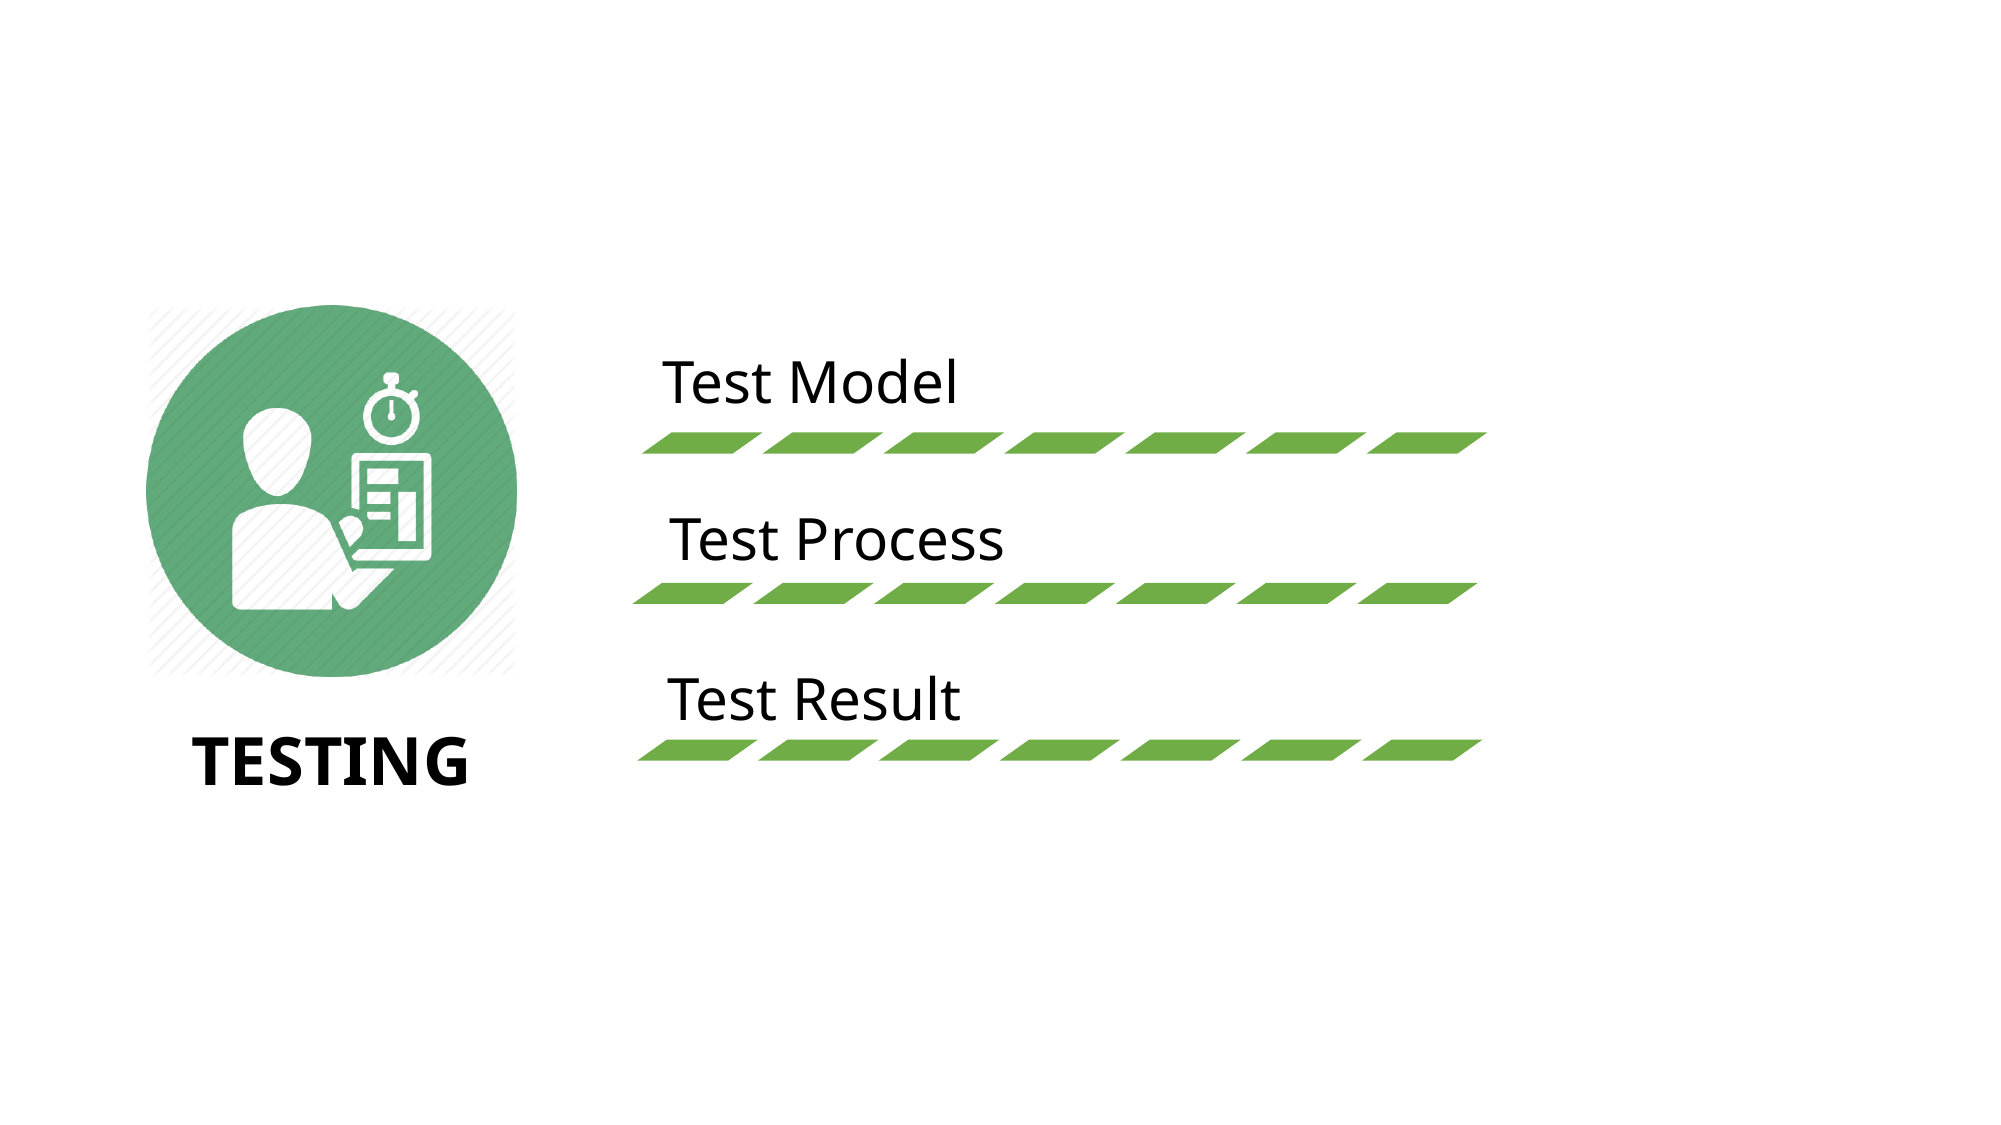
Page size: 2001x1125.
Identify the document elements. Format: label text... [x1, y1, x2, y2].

picture [146, 305, 517, 677]
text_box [597, 242, 1550, 781]
text_box TESTING [176, 711, 487, 807]
